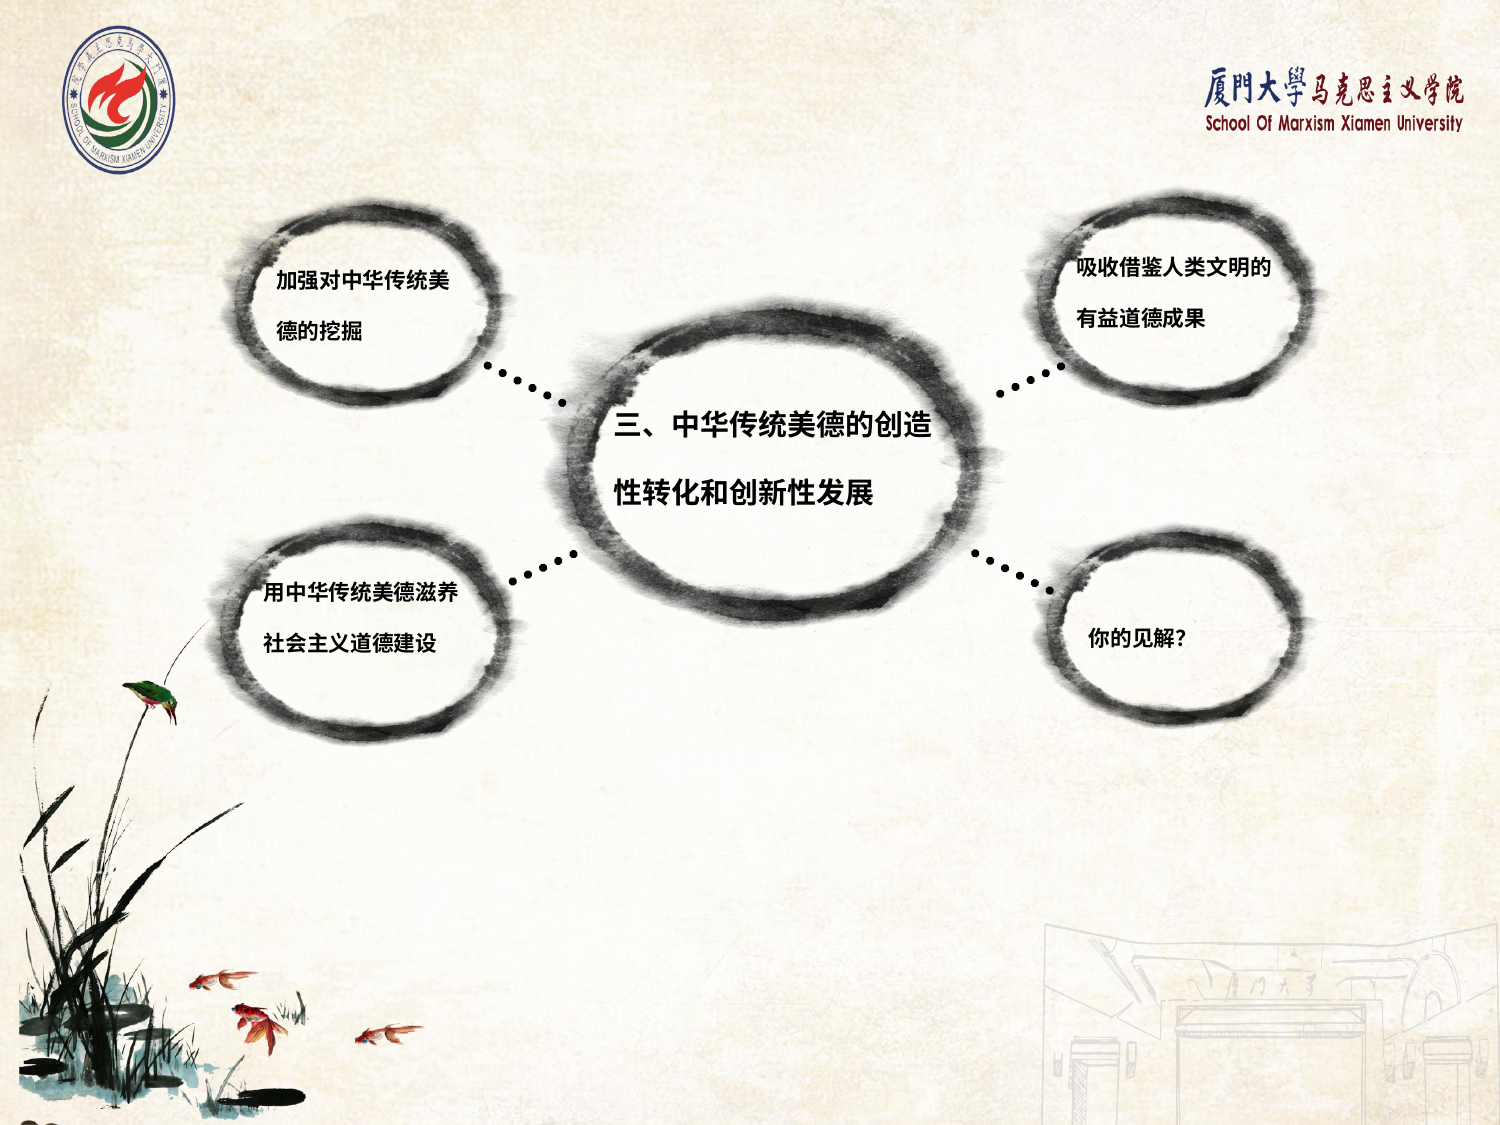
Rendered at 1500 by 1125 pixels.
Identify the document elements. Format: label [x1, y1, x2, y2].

text_box [487, 365, 1063, 591]
picture [0, 0, 1500, 1125]
